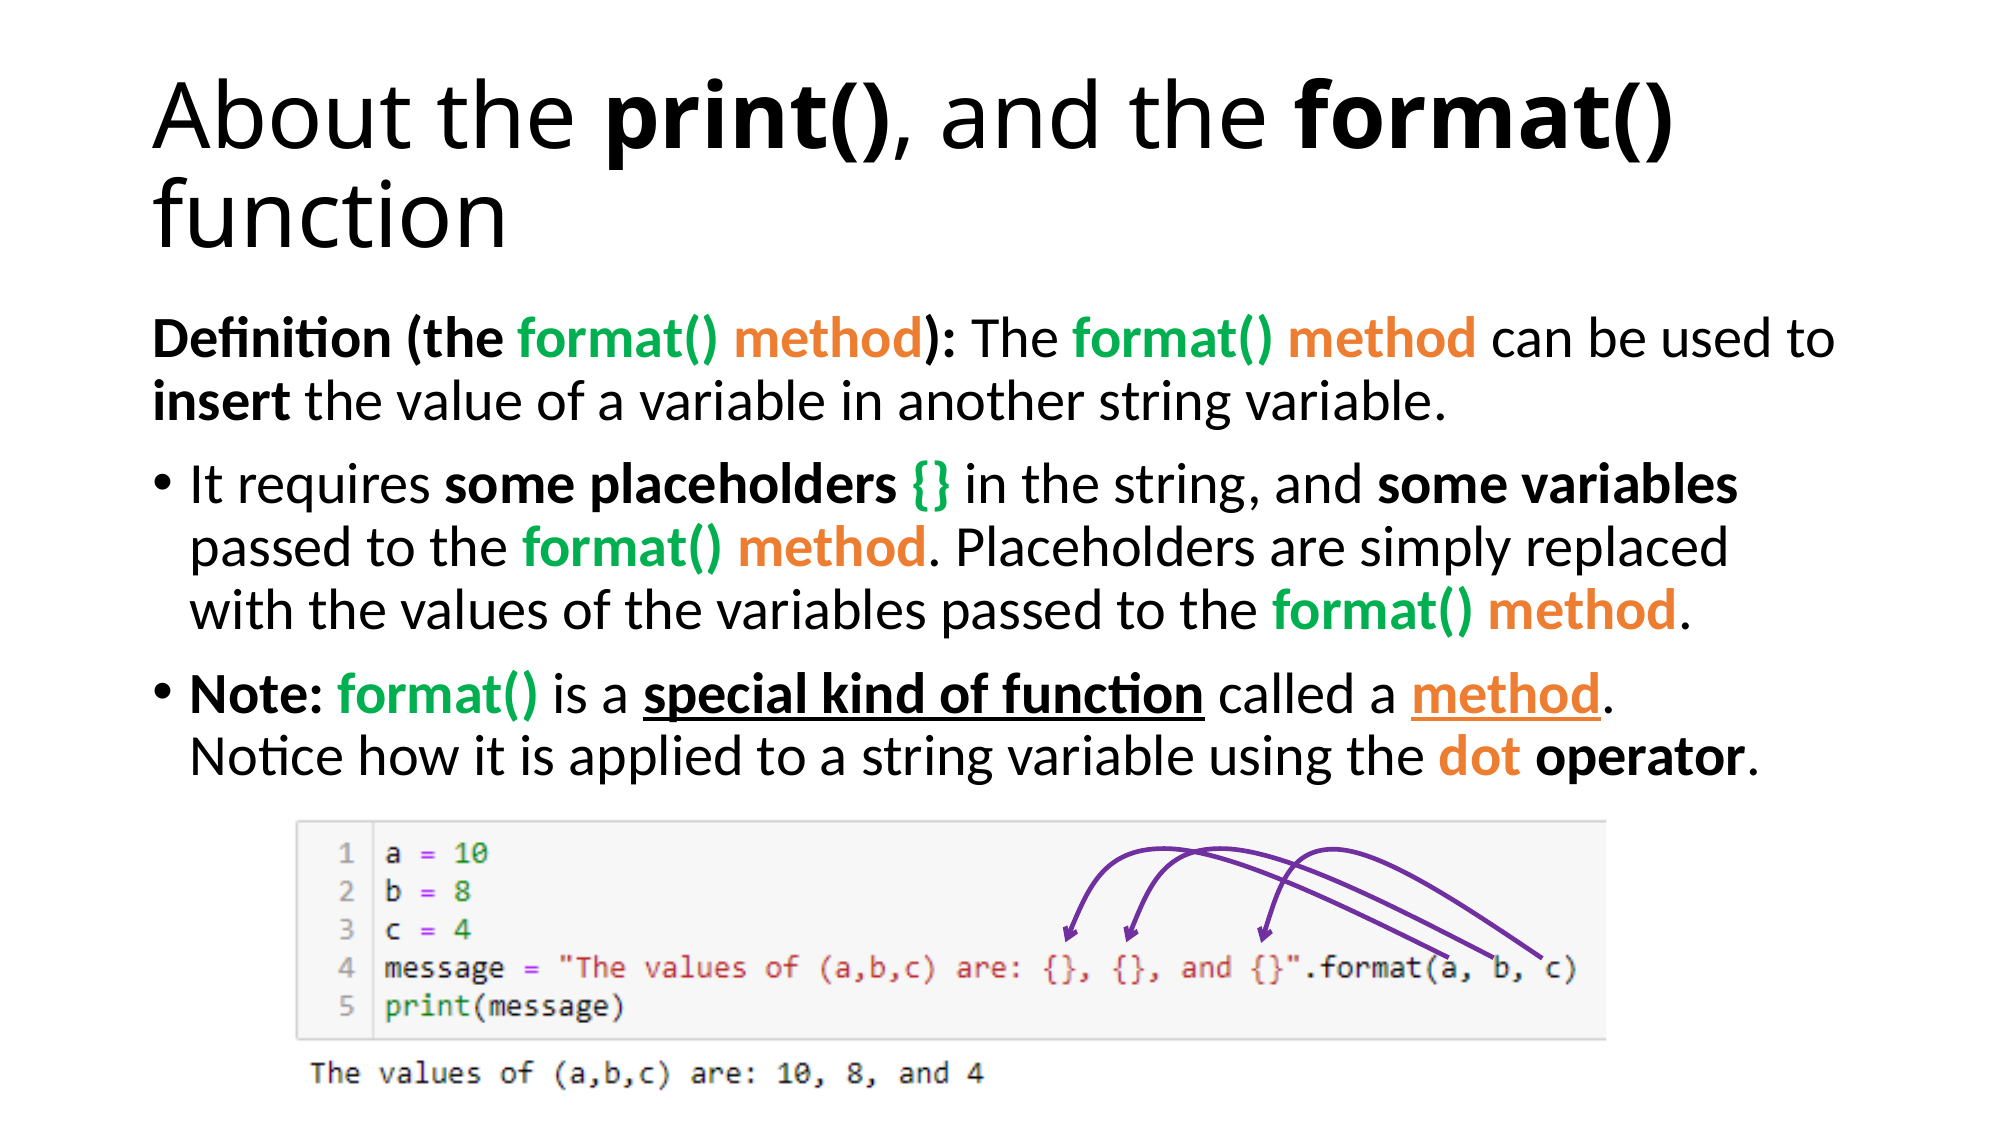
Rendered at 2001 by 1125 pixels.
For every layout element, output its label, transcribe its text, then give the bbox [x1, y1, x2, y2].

list Definition (the format() method): The format() method can be used to insert the value of a variable in another string variable. It requires some placeholders {} in the string, and some variables passed to the format() method. Placeholders are simply replaced with the values of the variables passed to the format() method. Note: format() is a special kind of function called a method. Notice how it is applied to a string variable using the dot operator. [137, 299, 1863, 1014]
picture [293, 803, 1607, 1103]
title About the print(), and the format() function [137, 59, 1863, 278]
